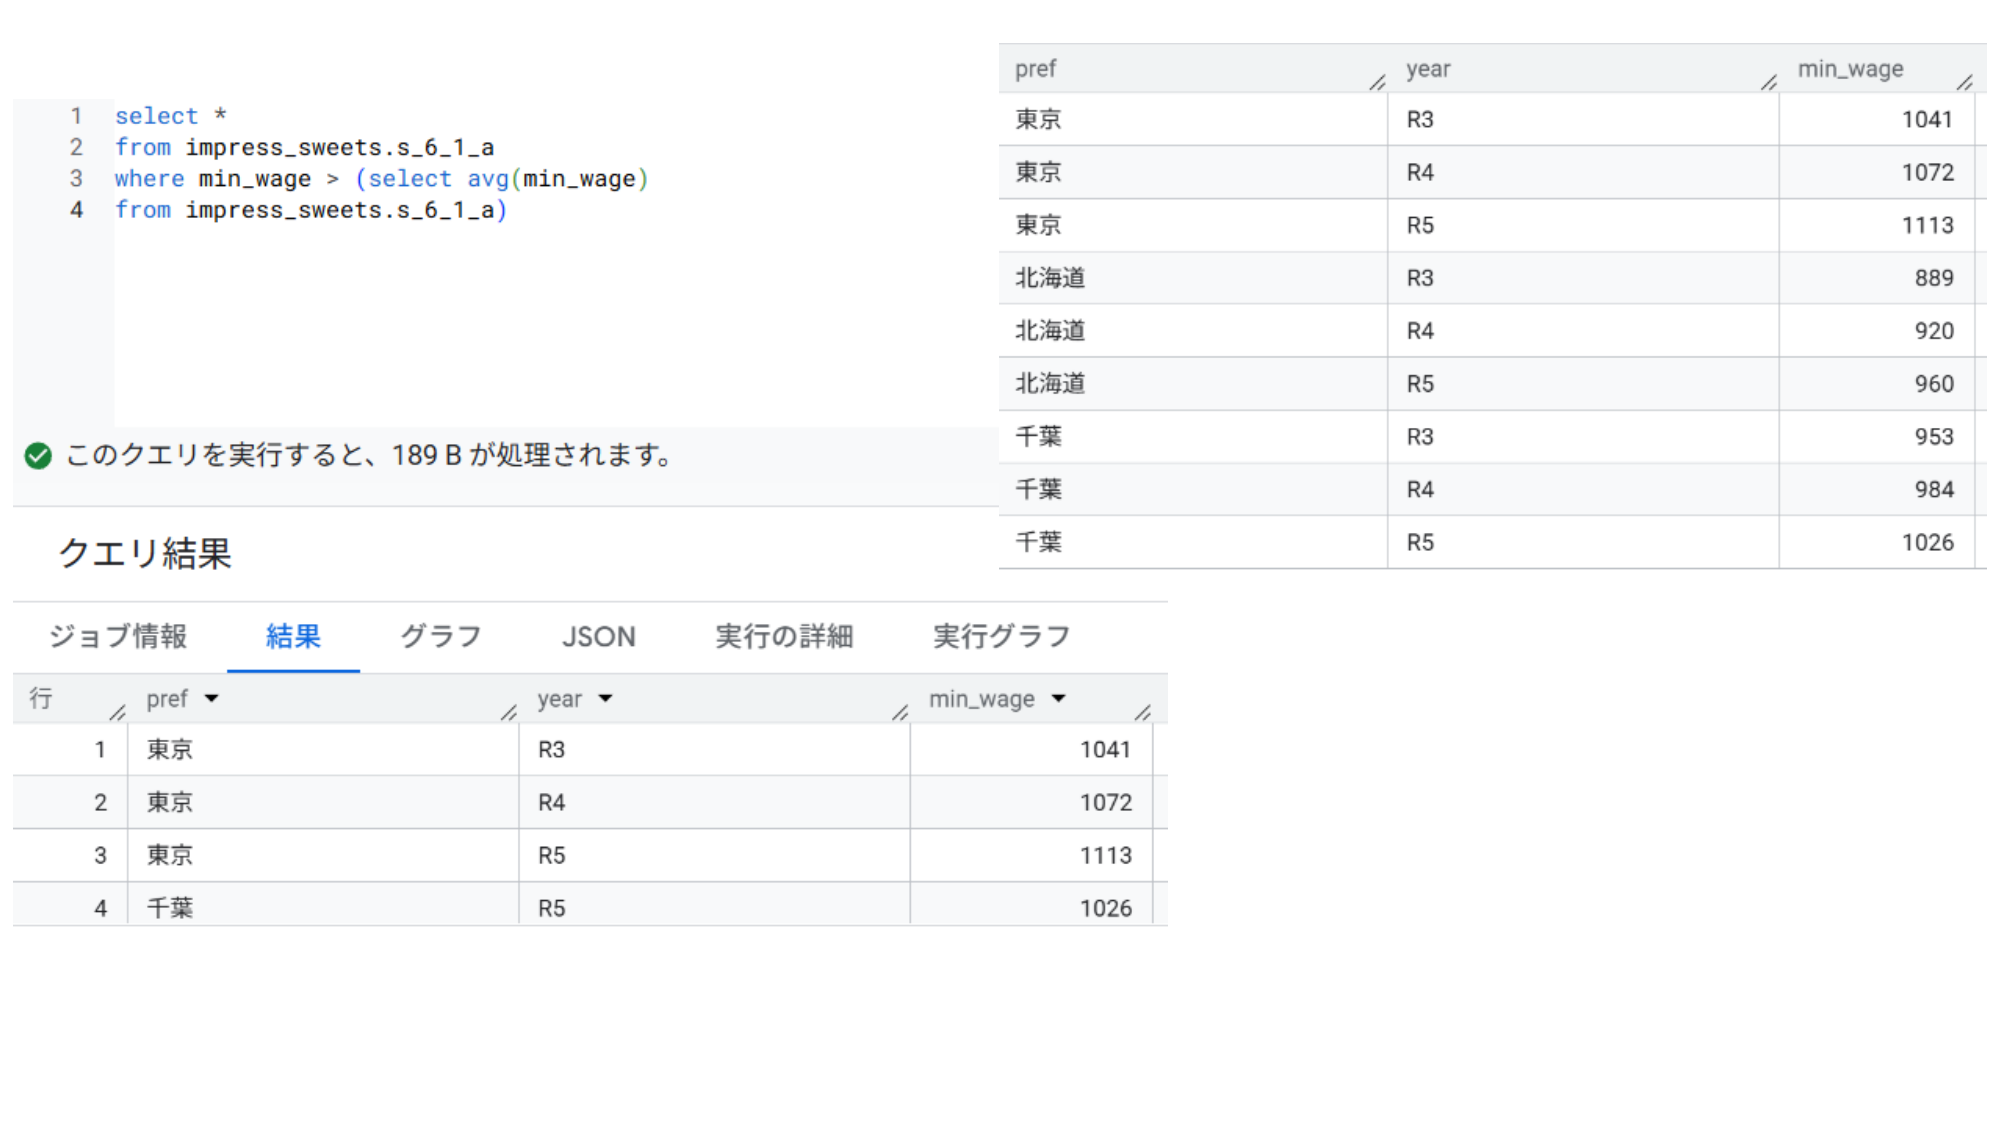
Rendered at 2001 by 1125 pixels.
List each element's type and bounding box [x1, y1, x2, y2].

picture [13, 43, 1987, 936]
